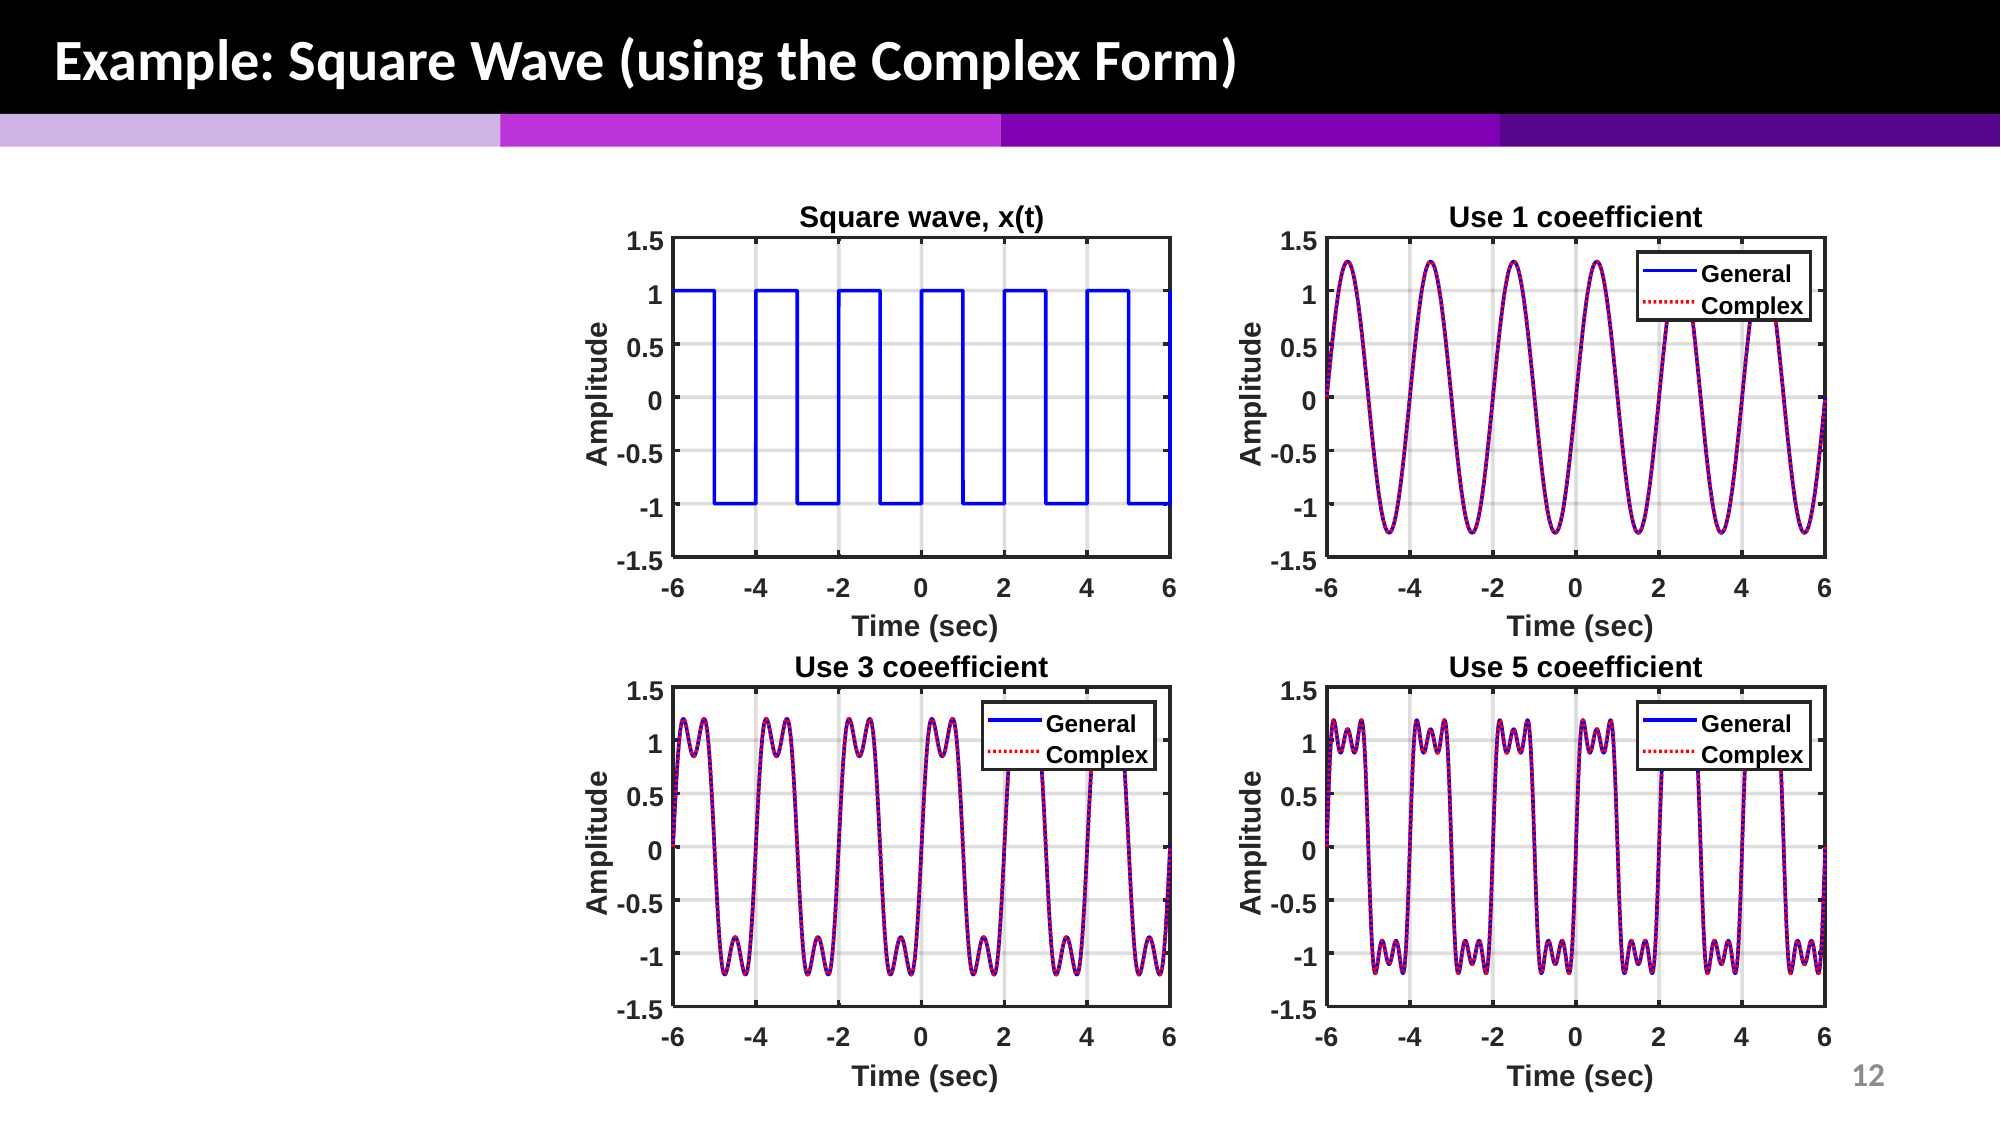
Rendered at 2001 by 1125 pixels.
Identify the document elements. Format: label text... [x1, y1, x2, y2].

picture [479, 165, 1965, 1113]
list Example: Square Wave (using the Complex Form) [39, 1, 1964, 114]
